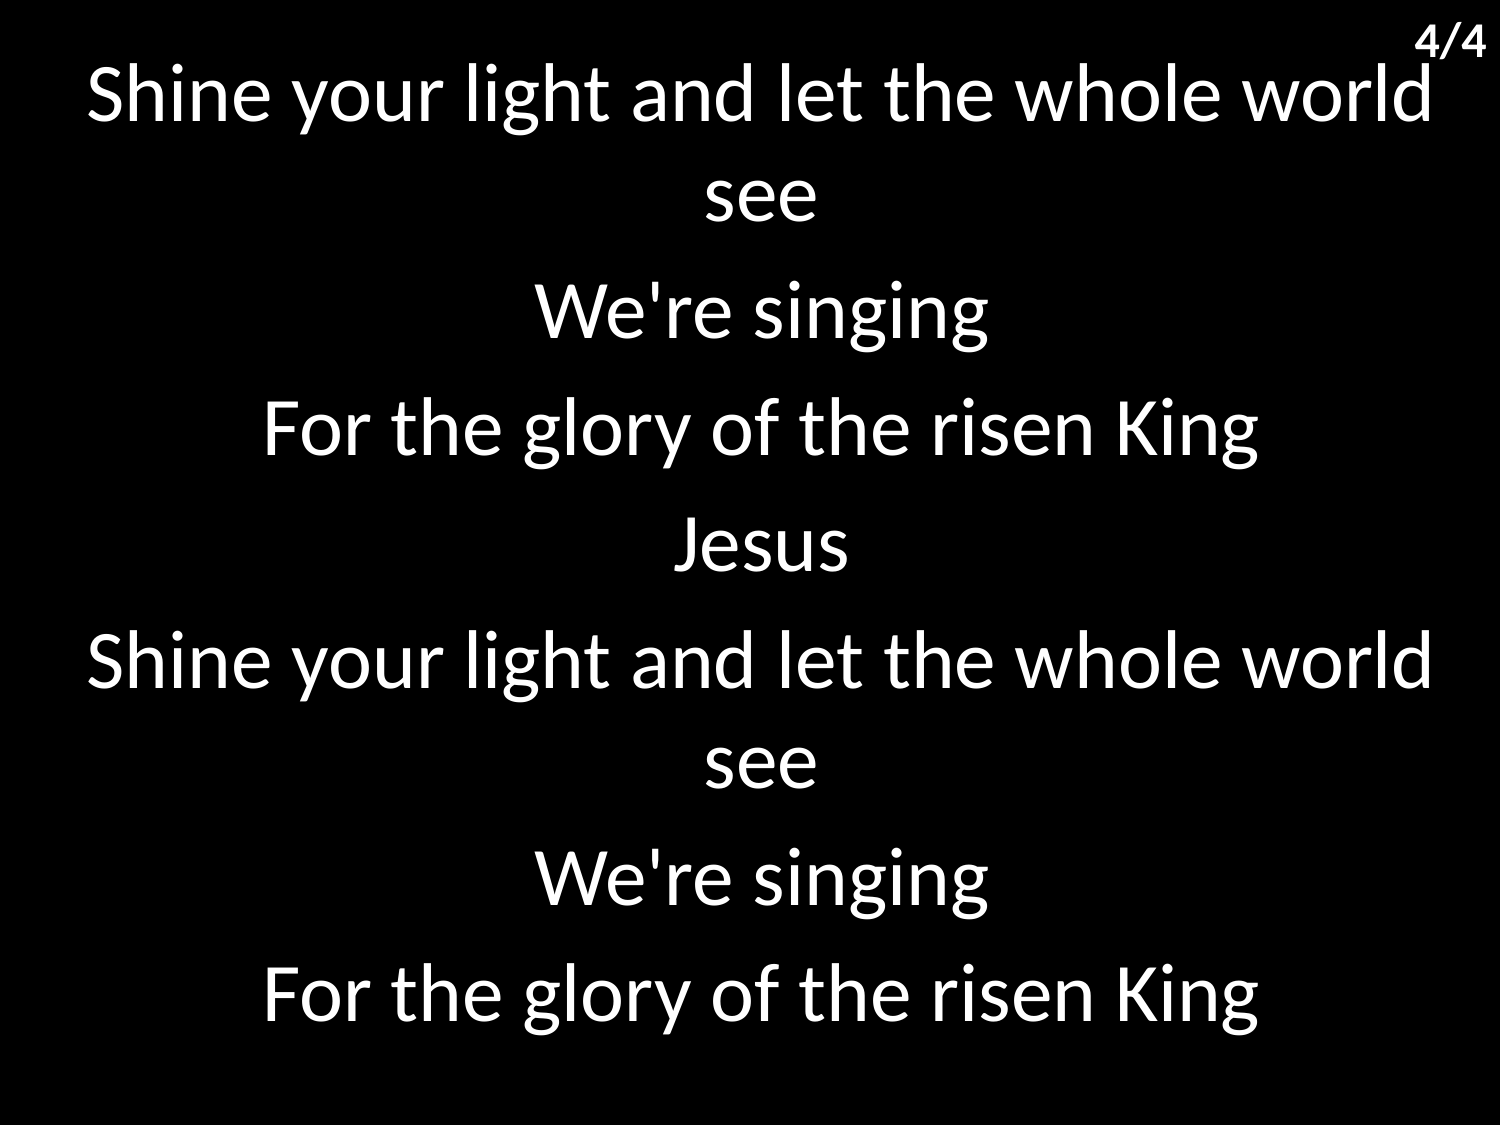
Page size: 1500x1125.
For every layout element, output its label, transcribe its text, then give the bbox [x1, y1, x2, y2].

text_box 4/4 [1399, 0, 1500, 75]
subtitle Shine your light and let the whole world see We're singing For the glory of the risen King Jesus Shine your light and let the whole world see We're singing For the glory of the risen King [53, 30, 1471, 1094]
